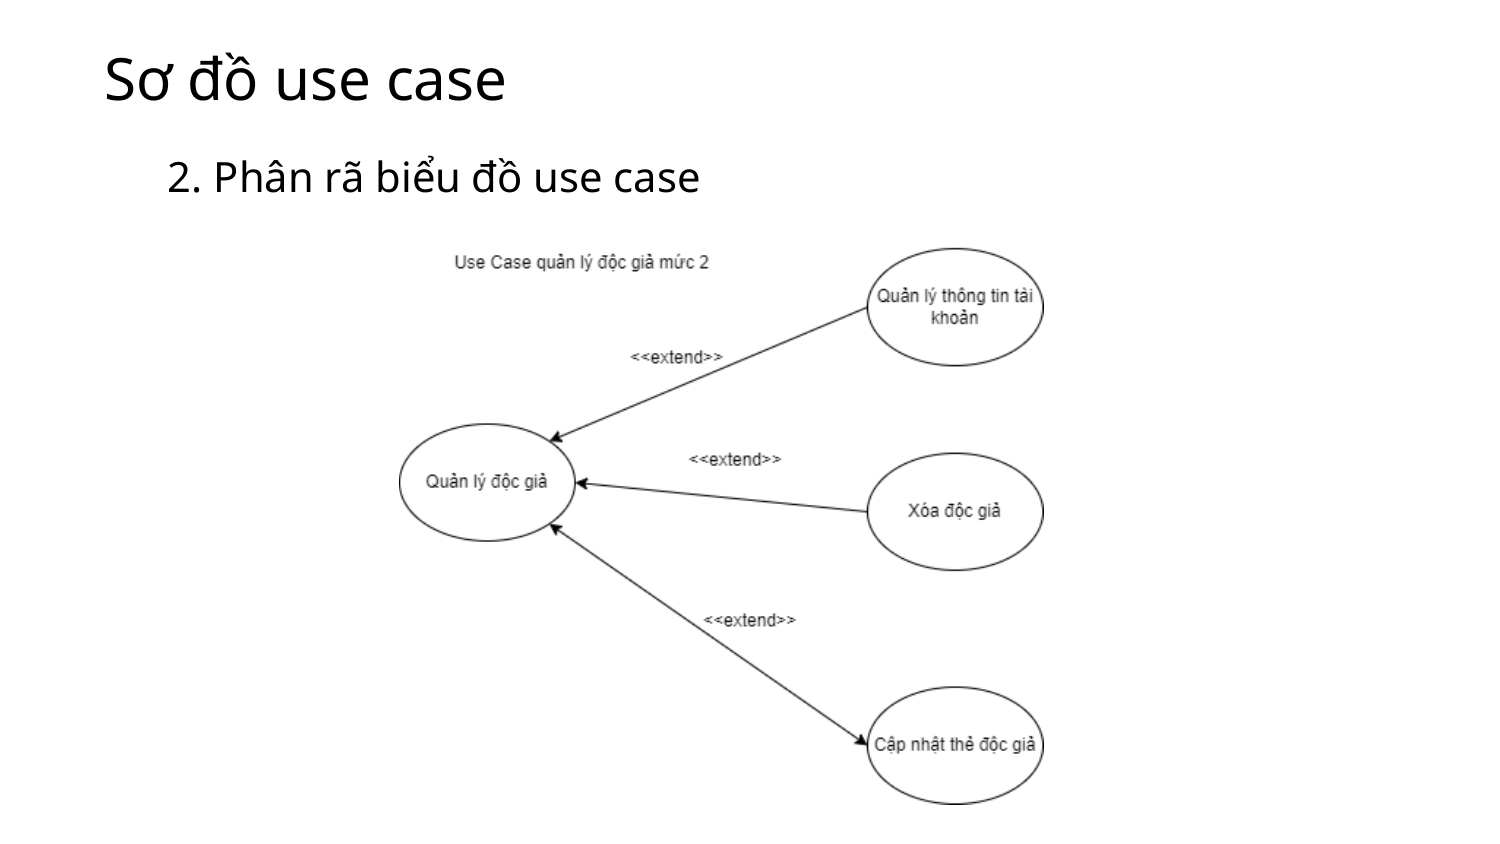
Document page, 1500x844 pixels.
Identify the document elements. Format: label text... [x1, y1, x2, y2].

picture [399, 219, 1044, 806]
text_box 2. Phân rã biểu đồ use case [118, 137, 750, 214]
text_box Sơ đồ use case [0, 38, 645, 116]
